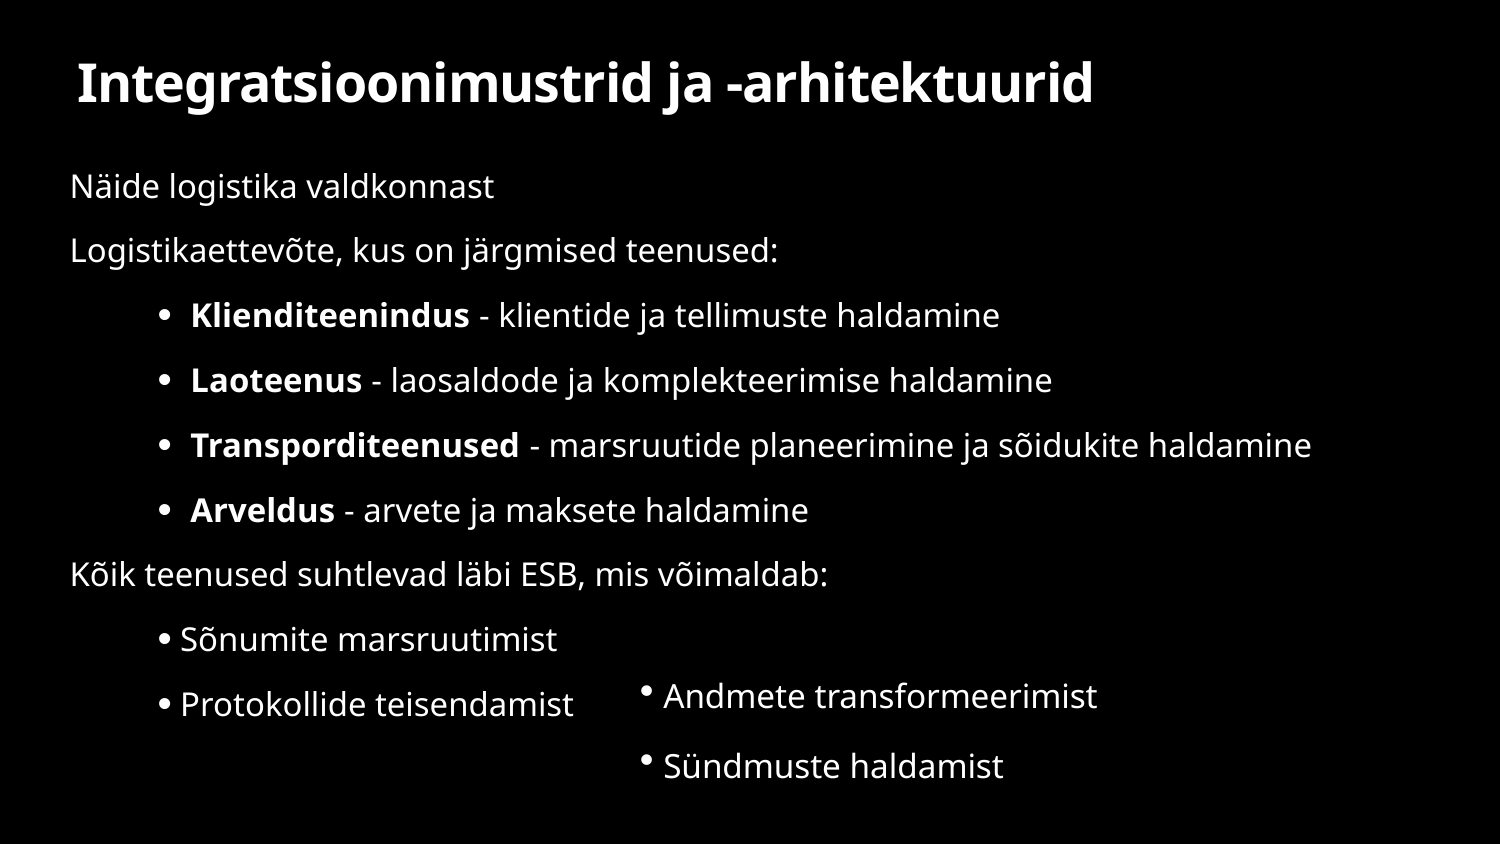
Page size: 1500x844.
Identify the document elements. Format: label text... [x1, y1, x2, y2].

text_box Andmete transformeerimist Sündmuste haldamist [636, 677, 1111, 789]
title Integratsioonimustrid ja -arhitektuurid [73, 58, 1427, 148]
list Näide logistika valdkonnast Logistikaettevõte, kus on järgmised teenused: Klienditeenindus - klientide ja tellimuste haldamine Laoteenus - laosaldode ja komplekteerimise haldamine Transporditeenused - marsruutide planeerimine ja sõidukite haldamine Arveldus - arvete ja maksete haldamine Kõik teenused suhtlevad läbi ESB, mis võimaldab: Sõnumite marsruutimist Protokollide teisendamist [65, 166, 1435, 802]
